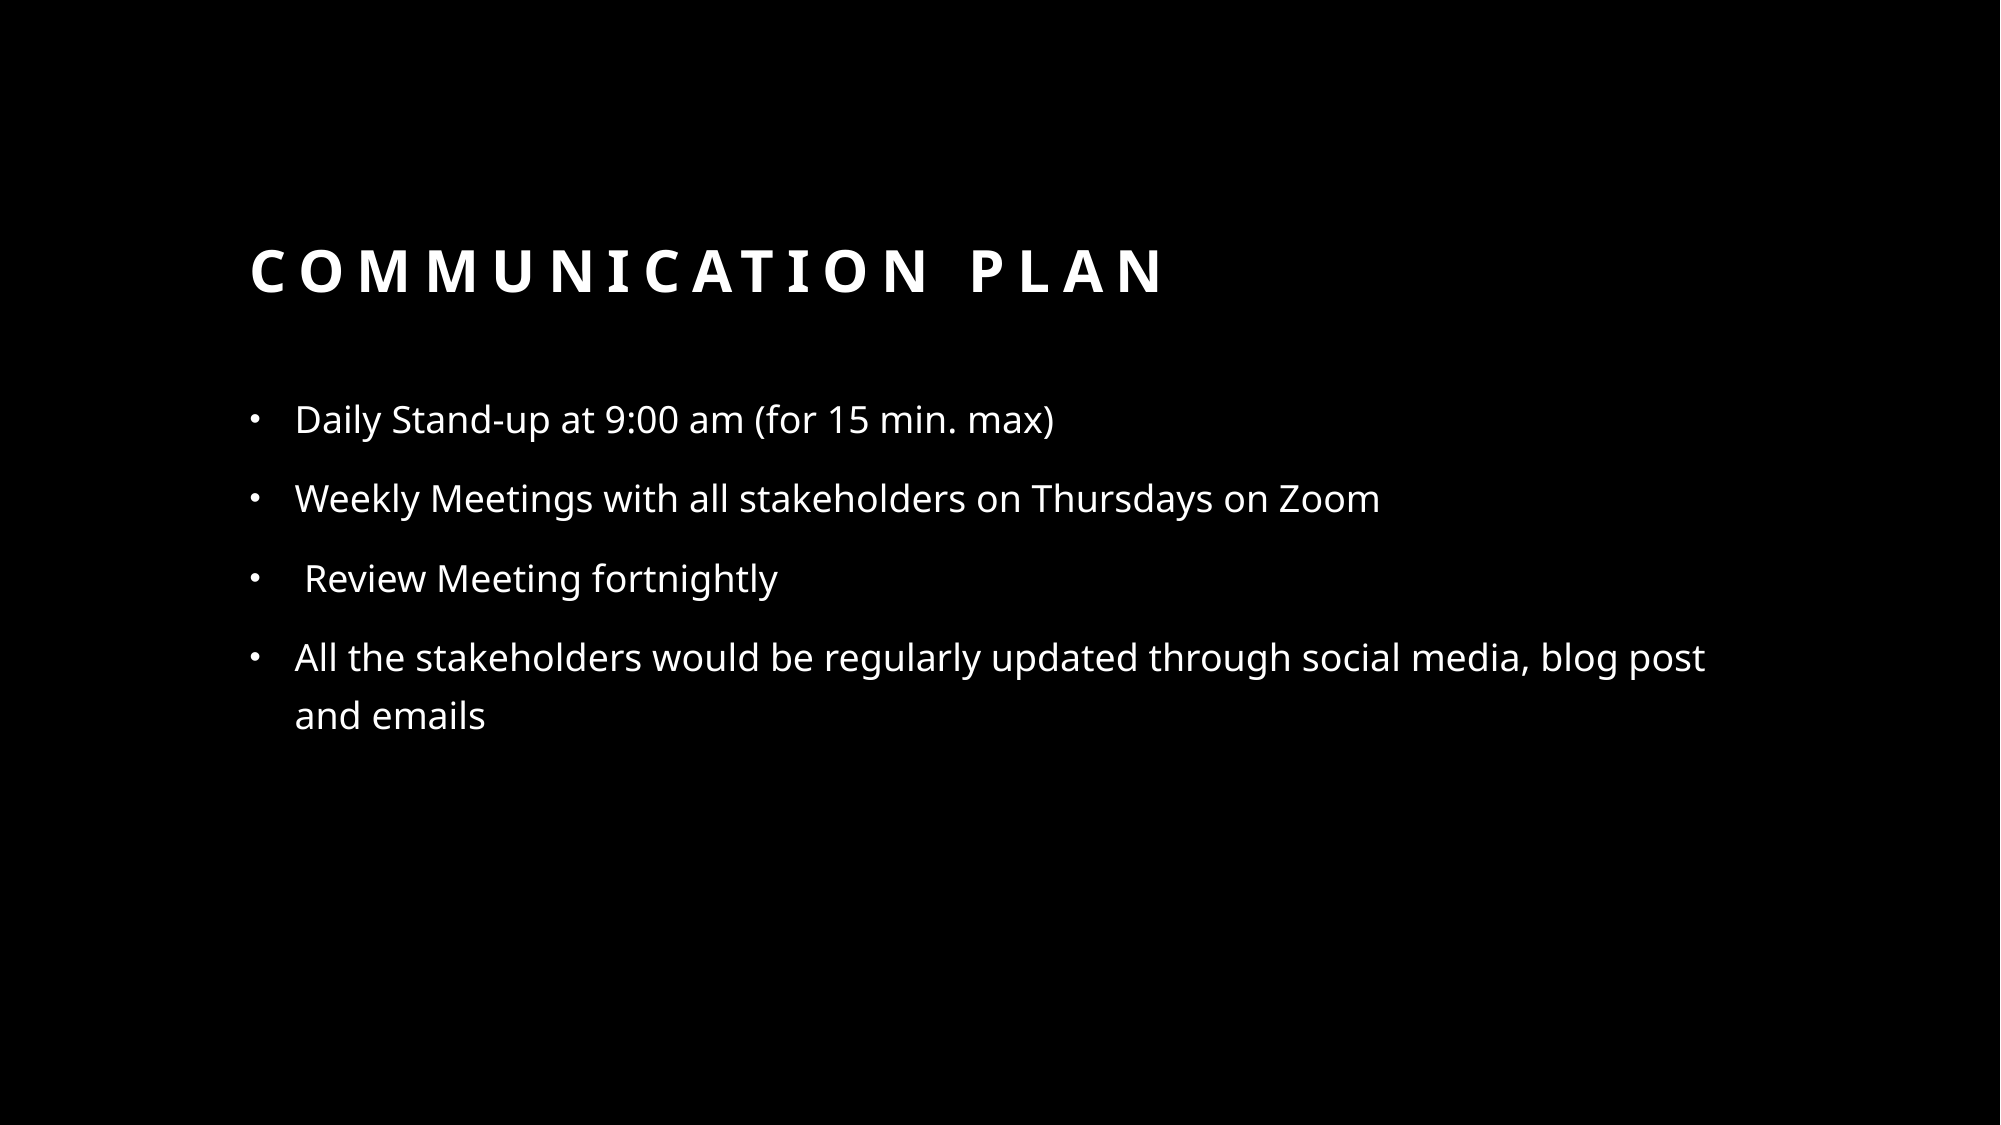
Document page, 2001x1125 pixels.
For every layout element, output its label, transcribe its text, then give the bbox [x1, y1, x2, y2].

list Daily Stand-up at 9:00 am (for 15 min. max) Weekly Meetings with all stakeholders on Thursdays on Zoom Review Meeting fortnightly All the stakeholders would be regularly updated through social media, blog post and emails [234, 375, 1750, 1000]
title Communication Plan [234, 171, 1750, 313]
